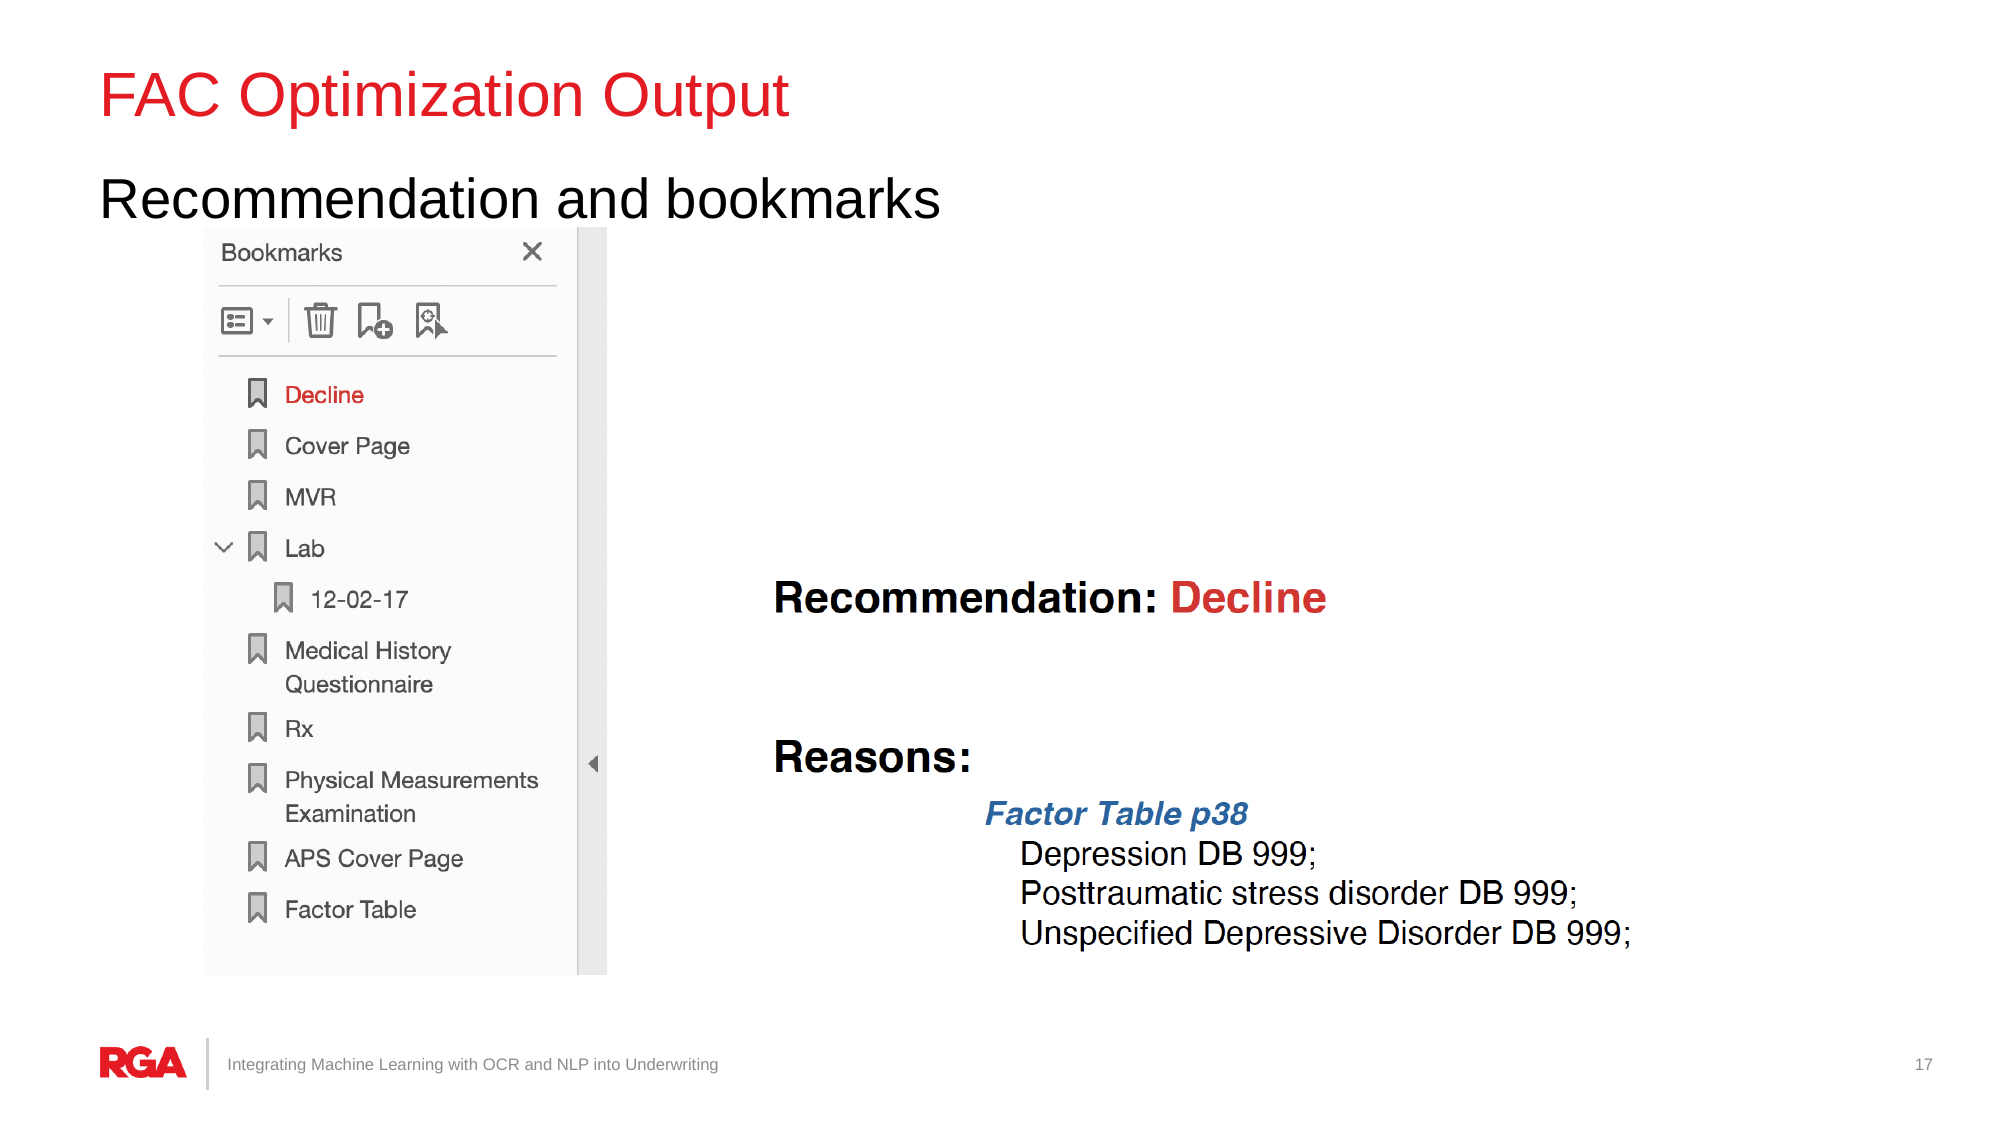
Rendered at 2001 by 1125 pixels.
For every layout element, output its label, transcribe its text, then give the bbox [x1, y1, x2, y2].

footer Integrating Machine Learning with OCR and NLP into Underwriting [227, 1033, 1338, 1094]
list Recommendation and bookmarks [99, 162, 1934, 228]
picture [203, 227, 1654, 975]
slide_number 17 [1844, 1033, 1934, 1094]
picture [100, 1046, 187, 1078]
title FAC Optimization Output [99, 59, 1932, 138]
